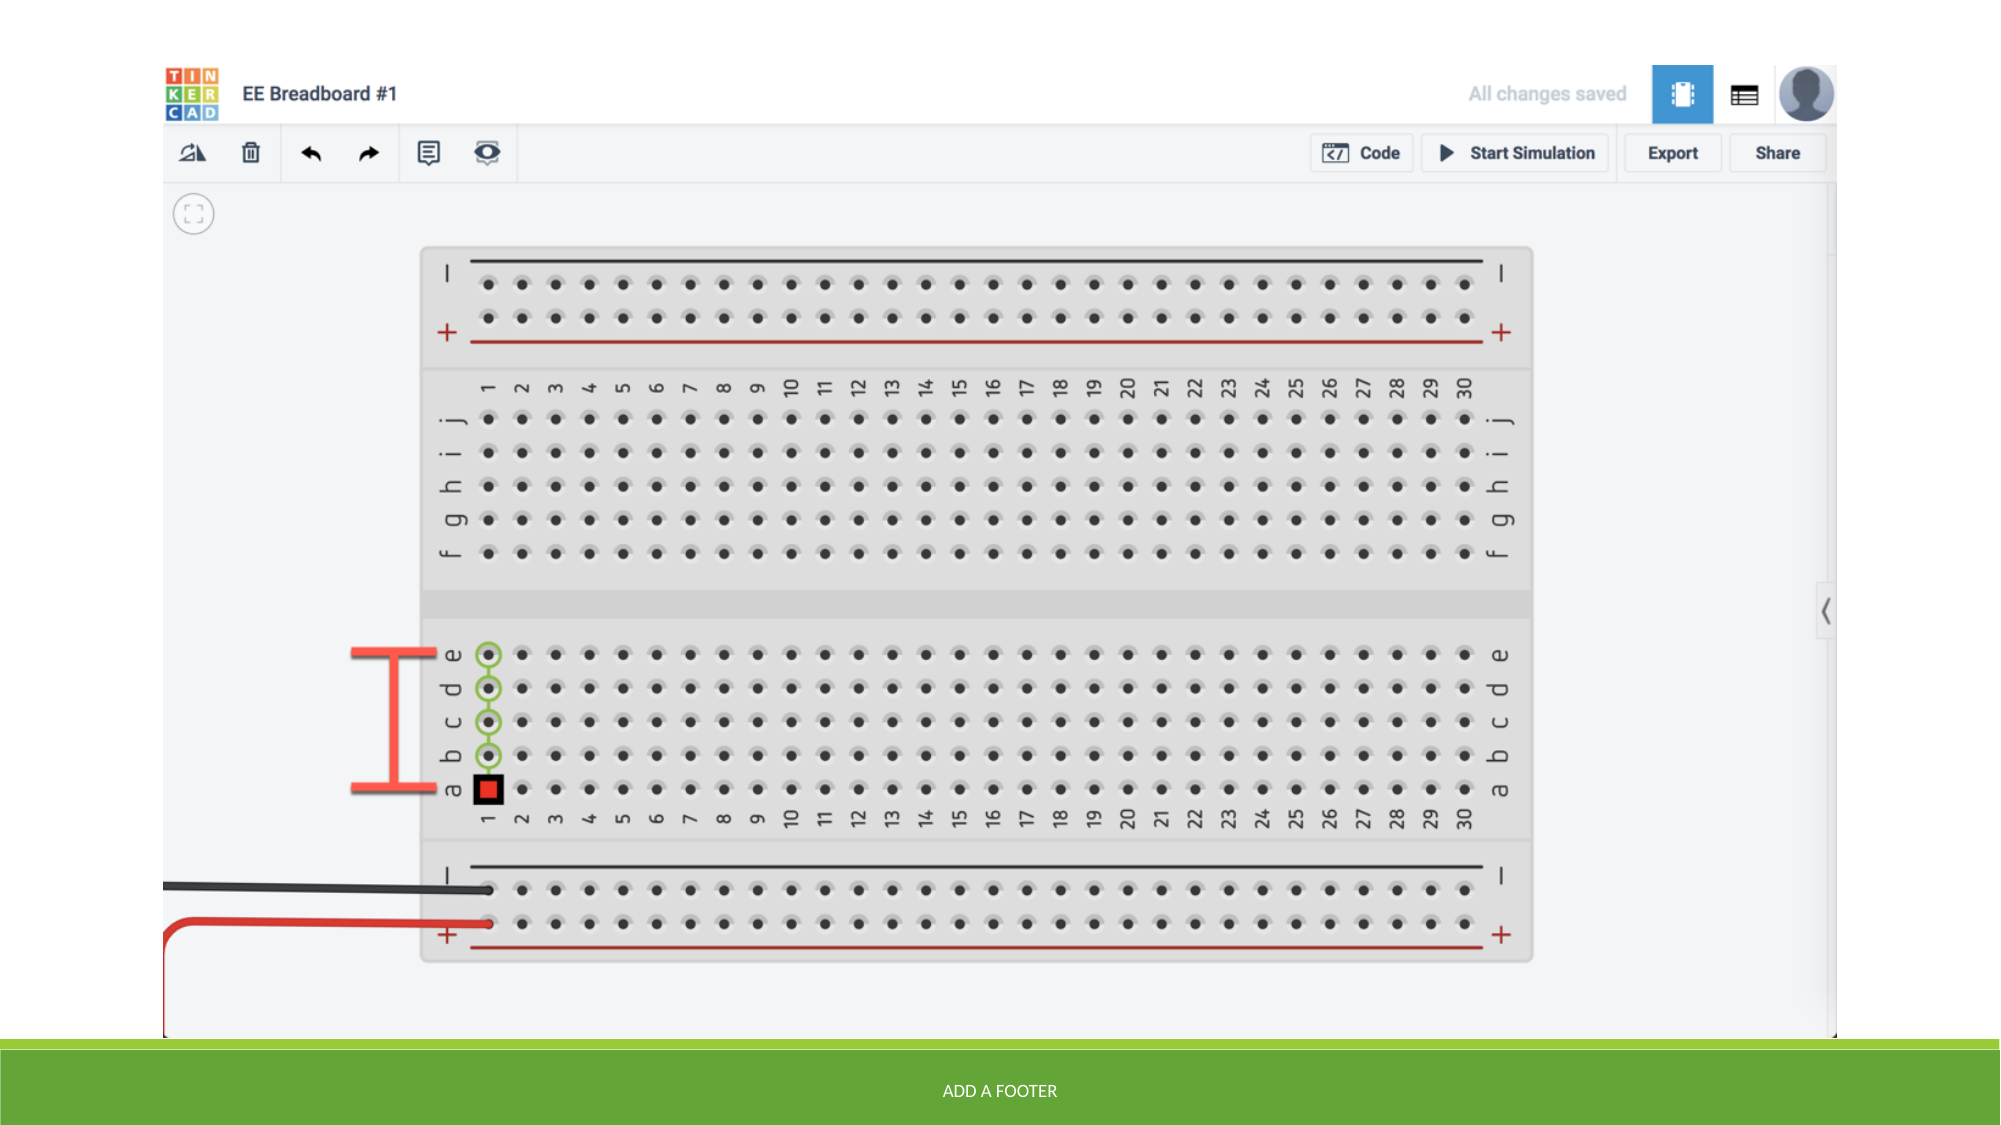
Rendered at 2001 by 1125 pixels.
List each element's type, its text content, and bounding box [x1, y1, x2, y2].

picture [163, 64, 1837, 1039]
footer Add a footer [604, 1059, 1396, 1120]
